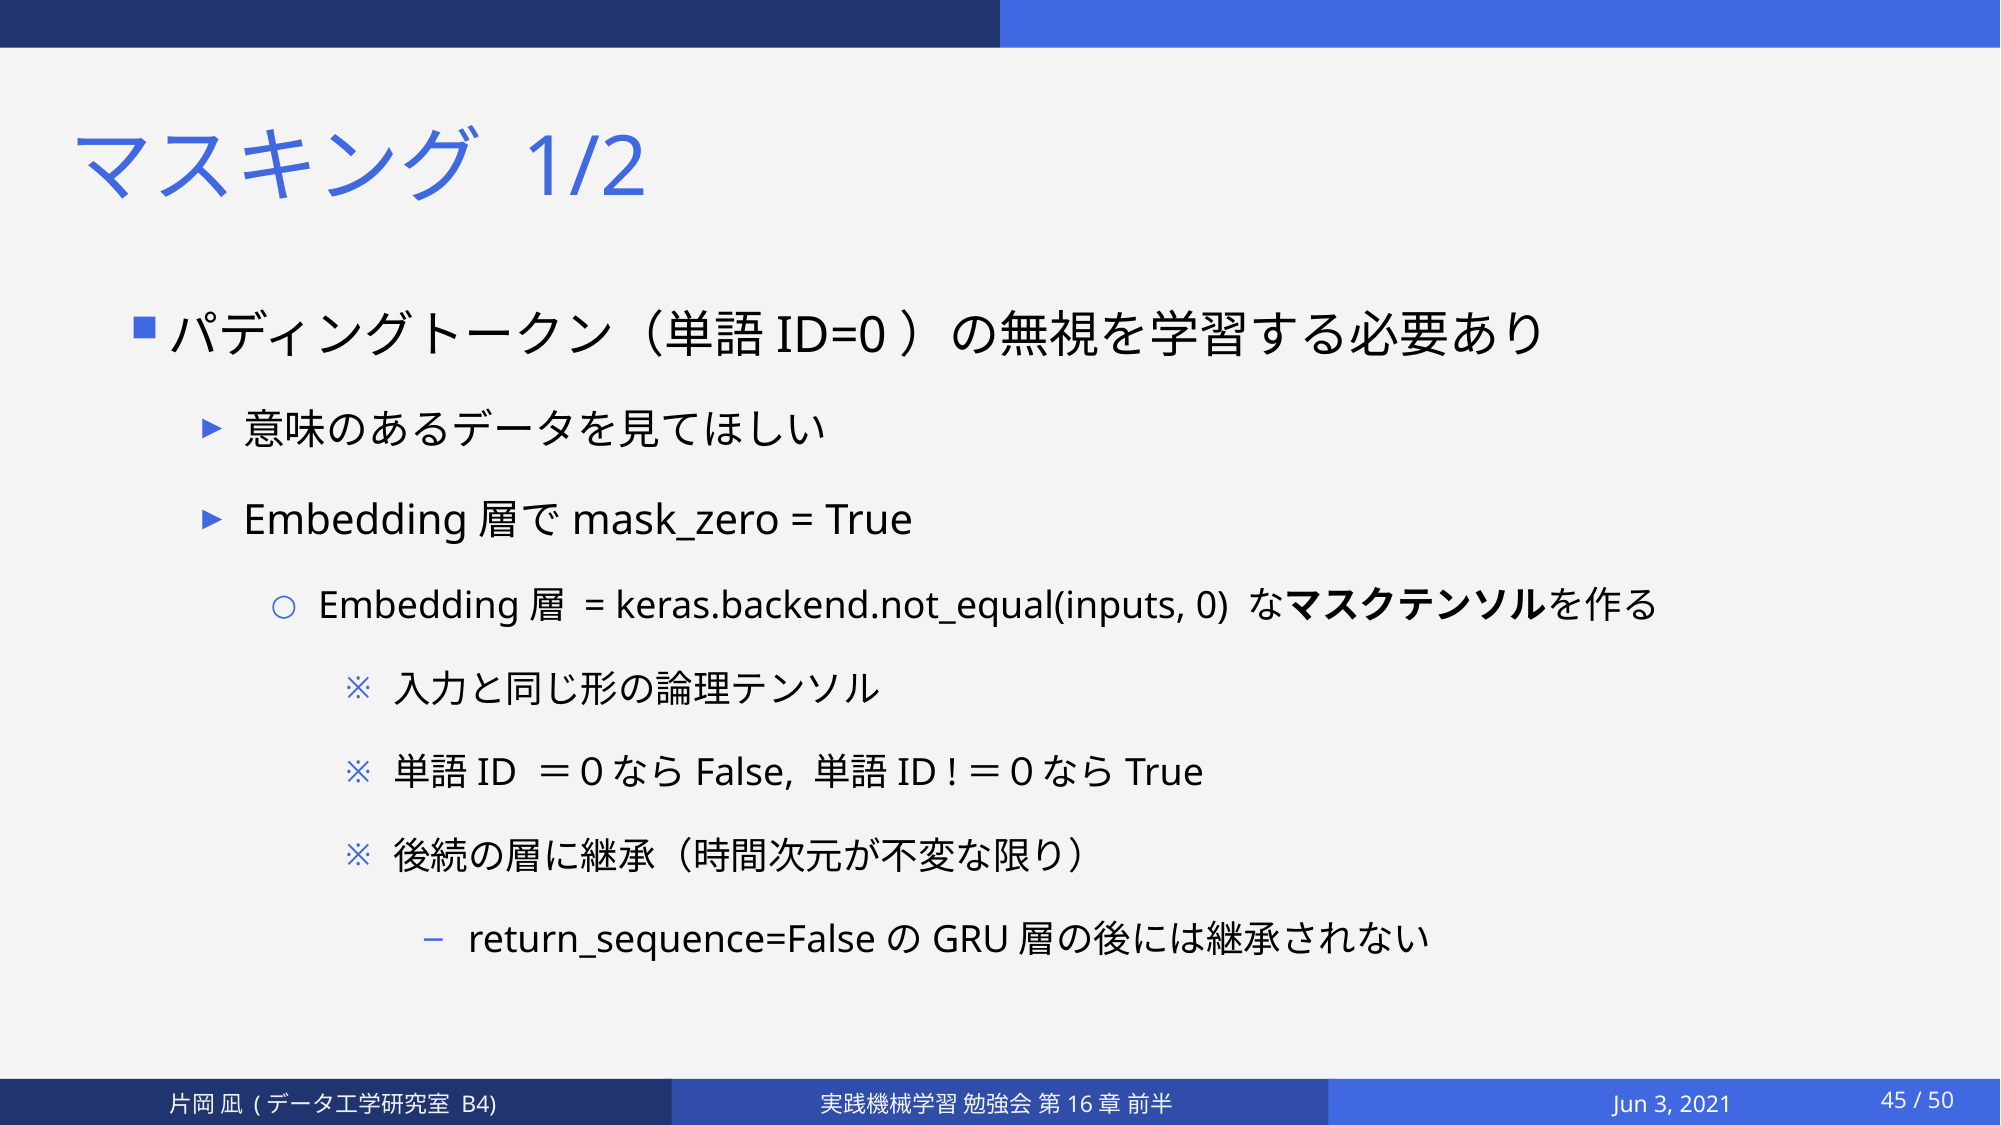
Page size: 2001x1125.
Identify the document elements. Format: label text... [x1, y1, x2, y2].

title マスキング 1/2 [54, 59, 1893, 277]
list パディングトークン（単語ID=0）の無視を学習する必要あり 意味のあるデータを見てほしい Embedding層でmask_zero = True Embedding層 = keras.backend.not_equal(inputs, 0) なマスクテンソルを作る 入力と同じ形の論理テンソル 単語ID ＝０ならFalse, 単語ID !＝０ならTrue 後続の層に継承（時間次元が不変な限り） return_sequence=FalseのGRU層の後には継承されない [115, 277, 1893, 1013]
